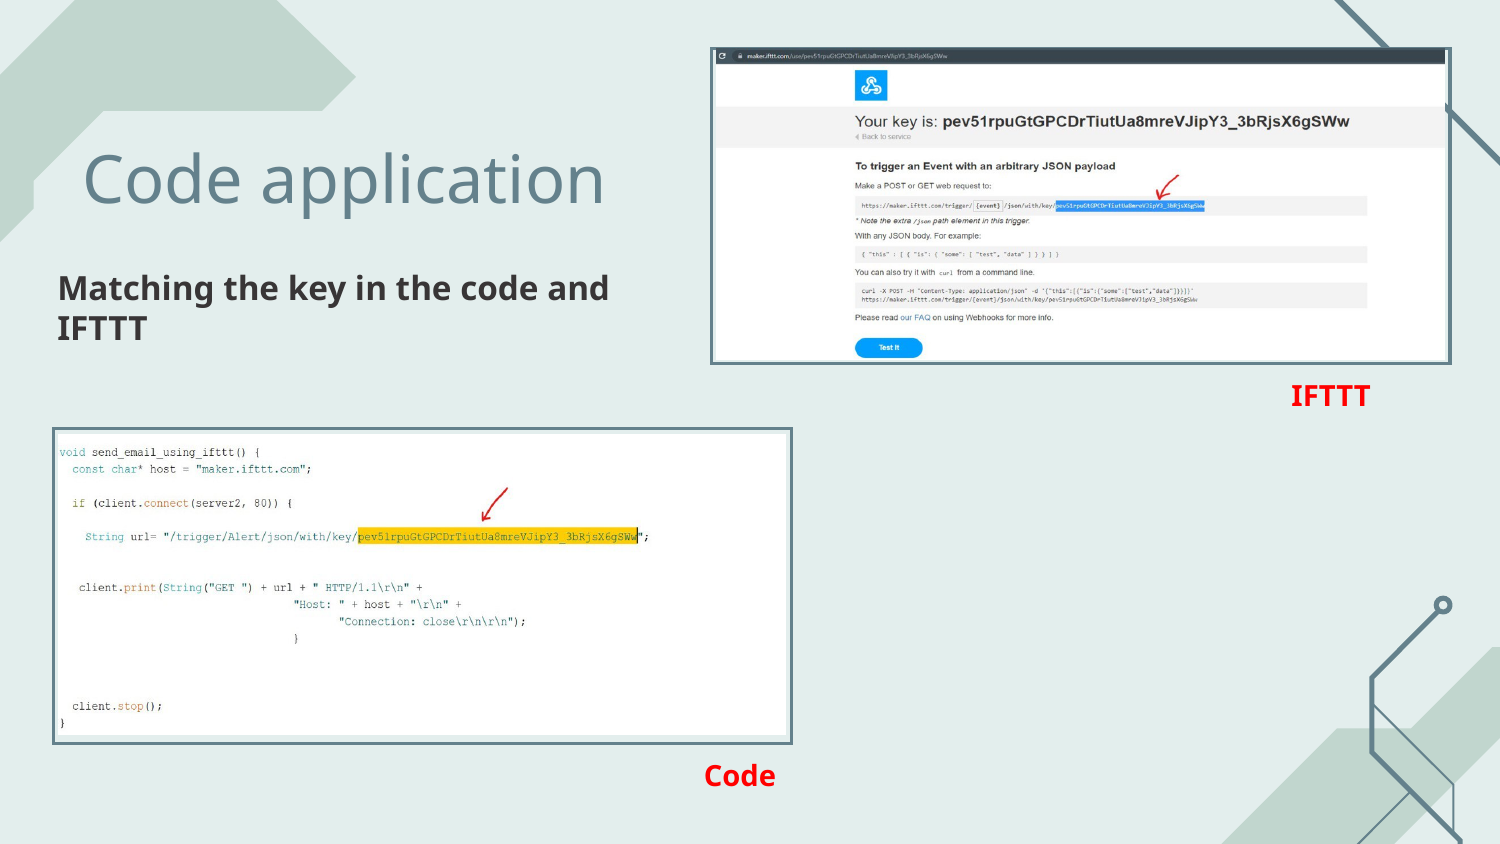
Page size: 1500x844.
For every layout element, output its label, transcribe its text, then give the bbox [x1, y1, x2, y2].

picture [716, 48, 1445, 360]
text_box IFTTT [1276, 342, 1500, 448]
text_box Code [688, 722, 1265, 829]
text_box [53, 428, 792, 722]
text_box [53, 738, 60, 744]
picture [58, 434, 787, 736]
text_box Code application [67, 129, 711, 225]
title Matching the key in the code and IFTTT [42, 254, 711, 360]
